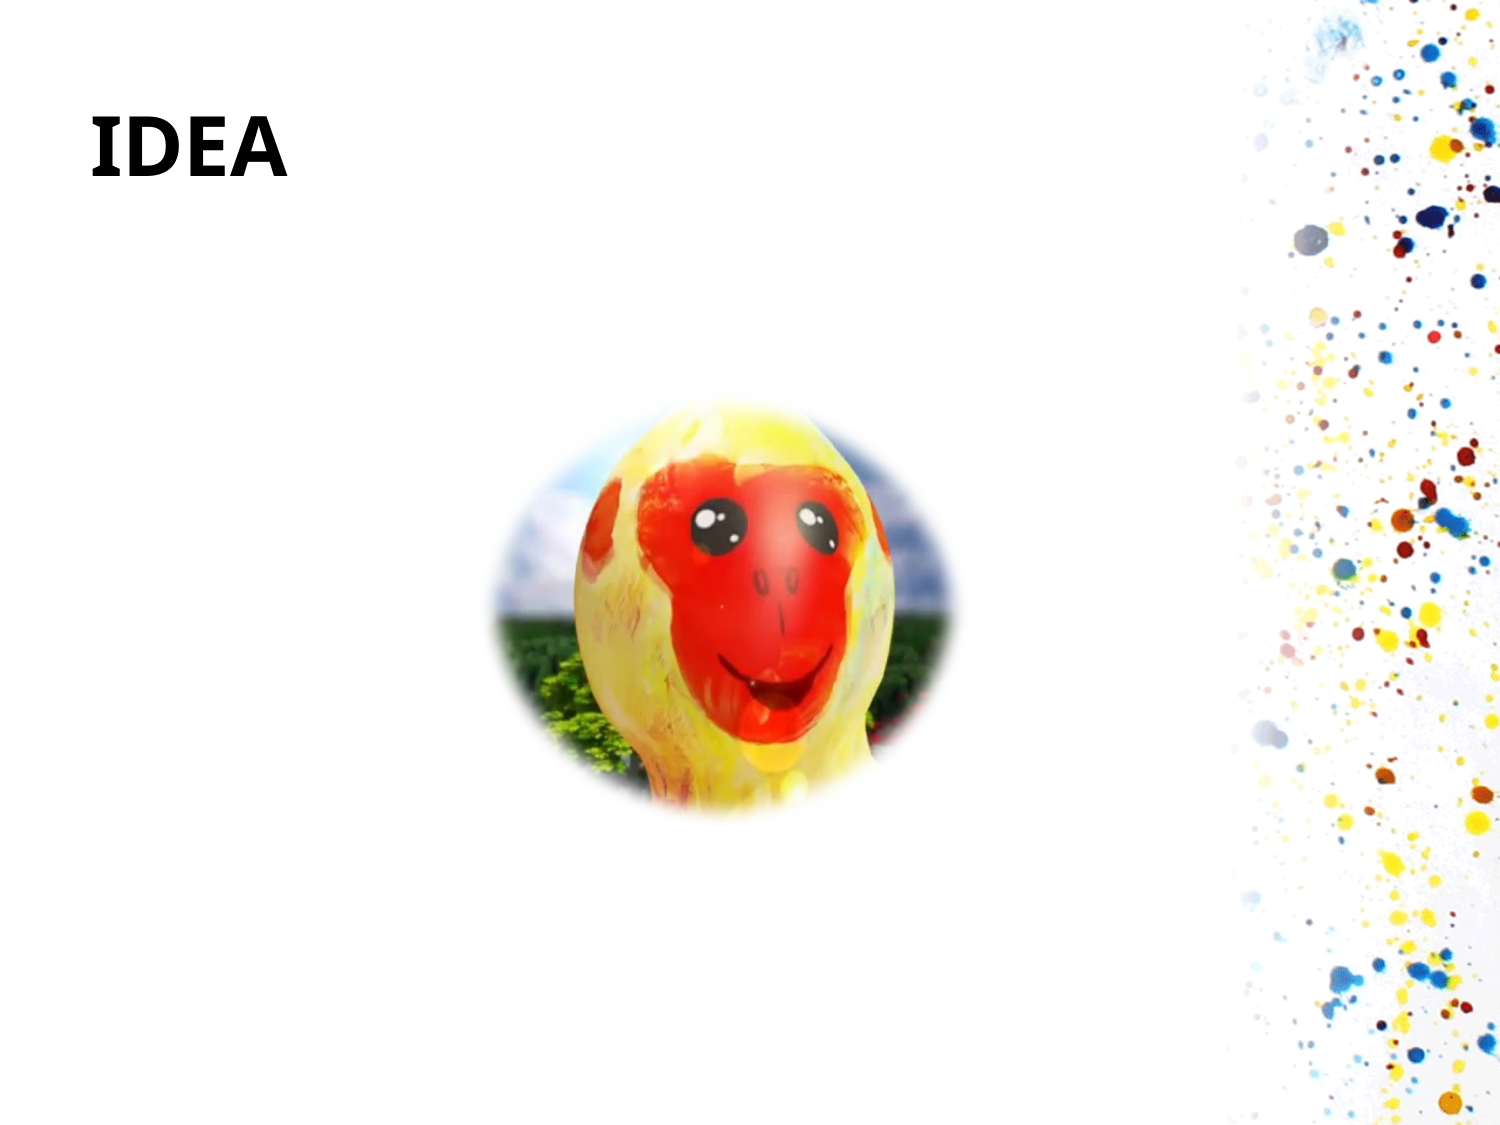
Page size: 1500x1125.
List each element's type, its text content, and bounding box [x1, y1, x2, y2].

title IDEA [75, 42, 1216, 244]
picture [0, 0, 1500, 1125]
